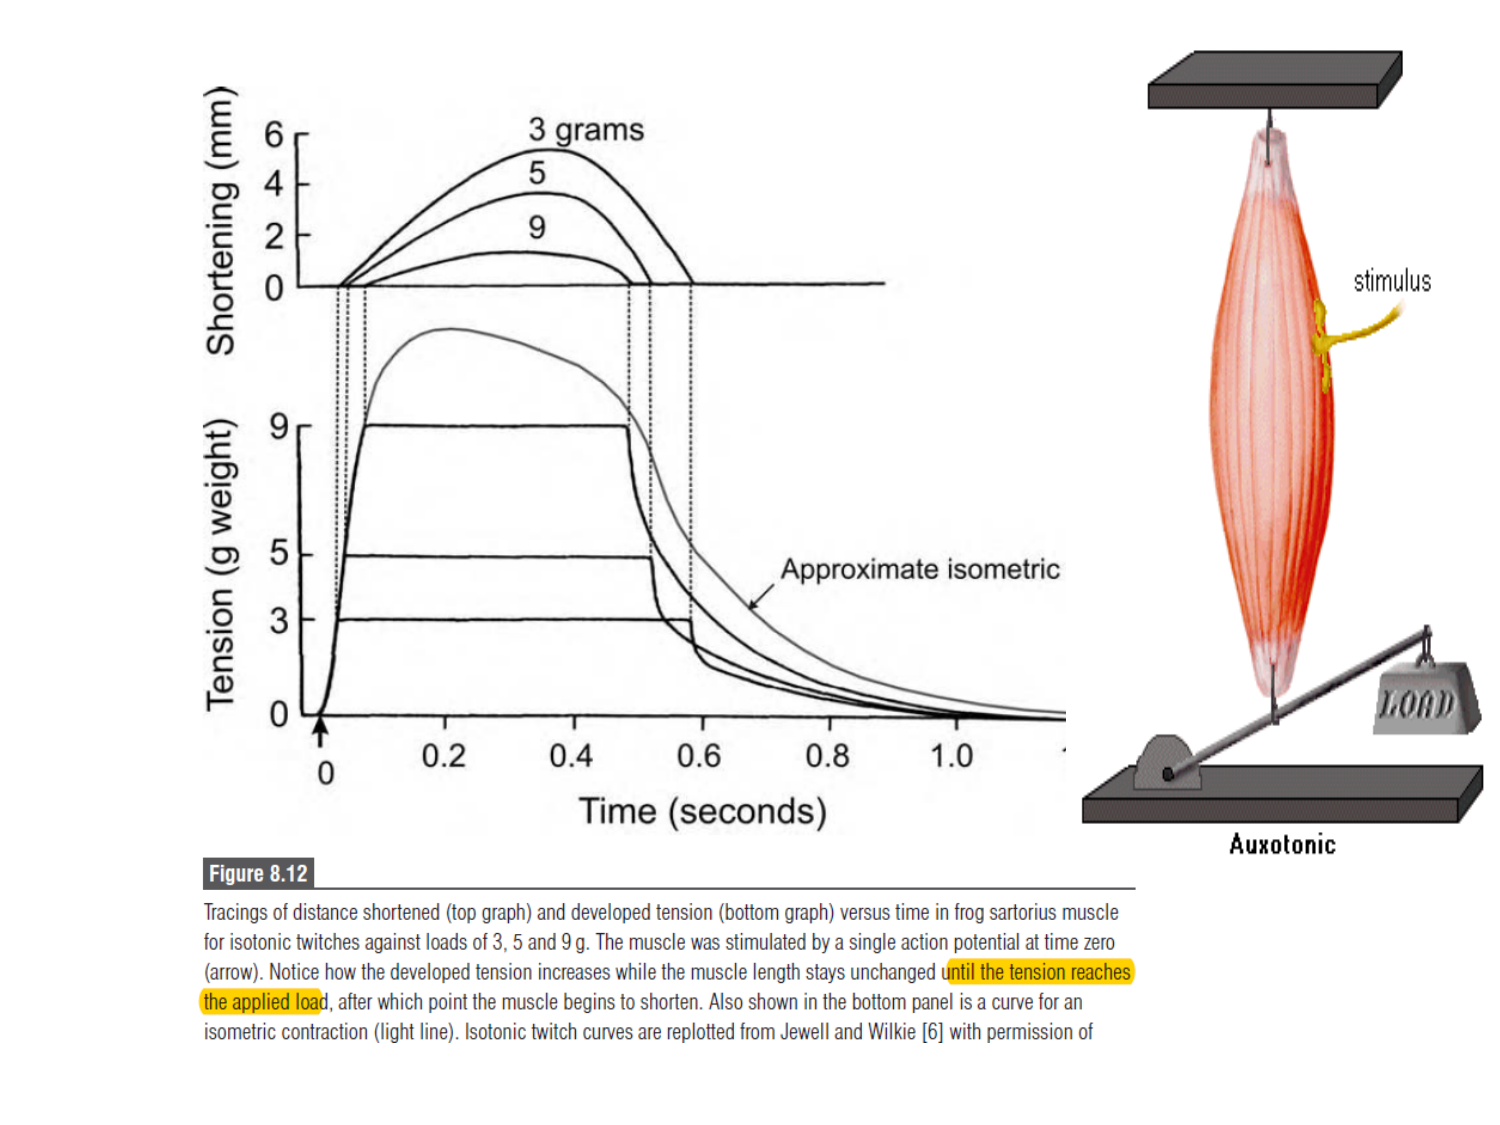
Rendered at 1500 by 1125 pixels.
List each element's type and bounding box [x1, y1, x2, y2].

picture [116, 34, 1500, 1044]
